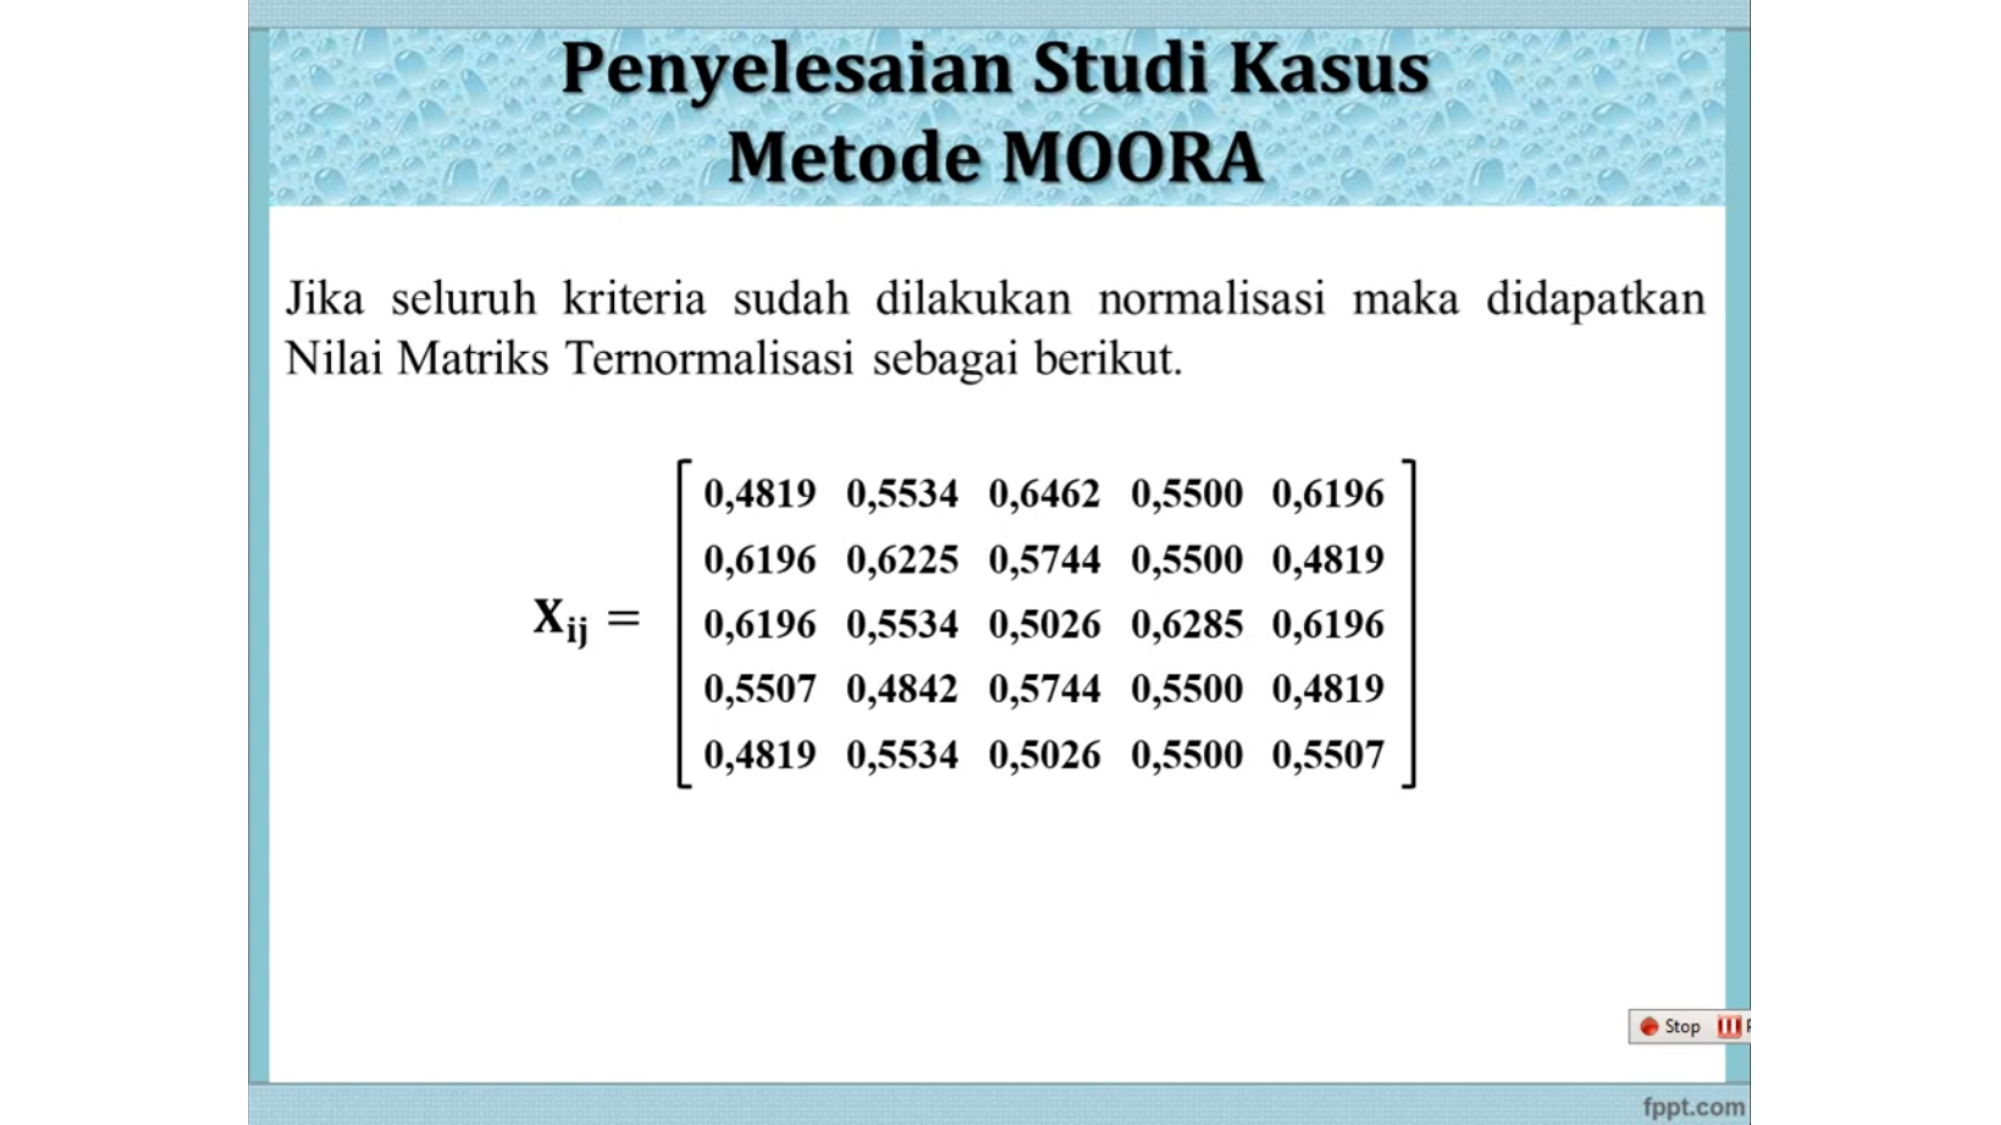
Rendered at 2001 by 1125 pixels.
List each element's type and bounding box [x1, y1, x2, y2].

picture [248, 0, 1751, 1125]
